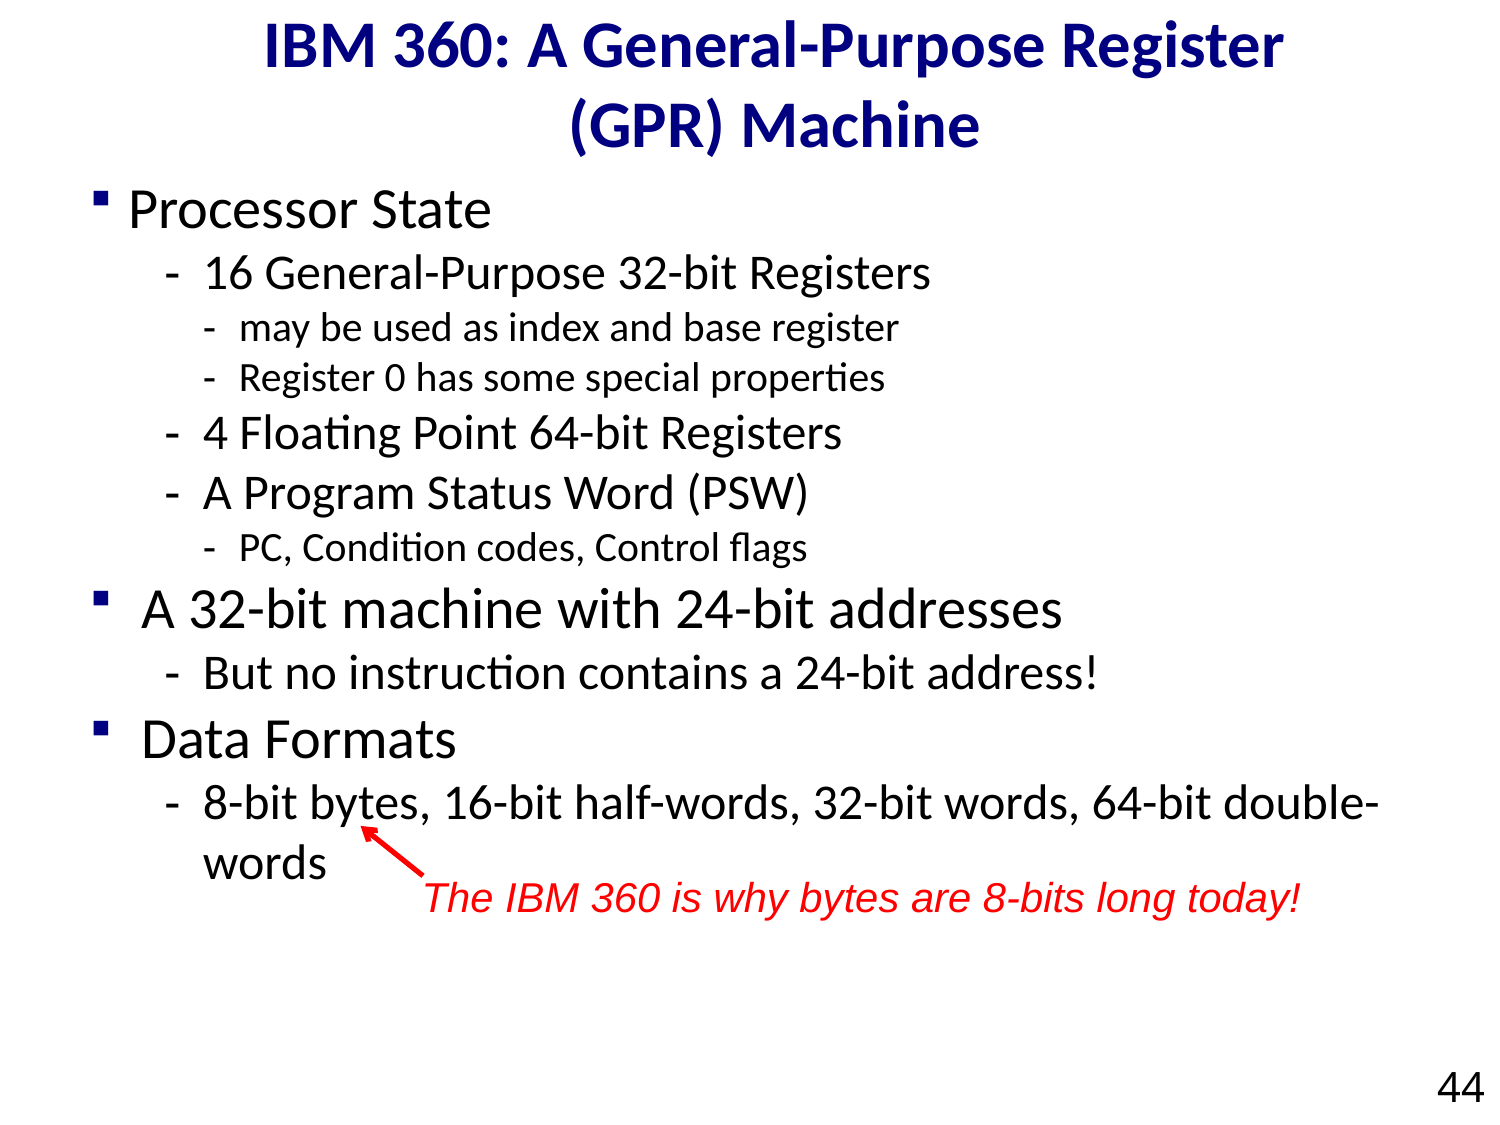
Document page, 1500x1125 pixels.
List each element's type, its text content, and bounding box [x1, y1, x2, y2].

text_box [360, 825, 1326, 930]
list Processor State 16 General-Purpose 32-bit Registers may be used as index and base register Register 0 has some special properties 4 Floating Point 64-bit Registers A Program Status Word (PSW) PC, Condition codes, Control flags A 32-bit machine with 24-bit addresses But no instruction contains a 24-bit address! Data Formats 8-bit bytes, 16-bit half-words, 32-bit words, 64-bit double-words [74, 162, 1425, 1051]
title IBM 360: A General-Purpose Register (GPR) Machine [187, 24, 1363, 138]
slide_number 44 [1362, 1085, 1500, 1125]
